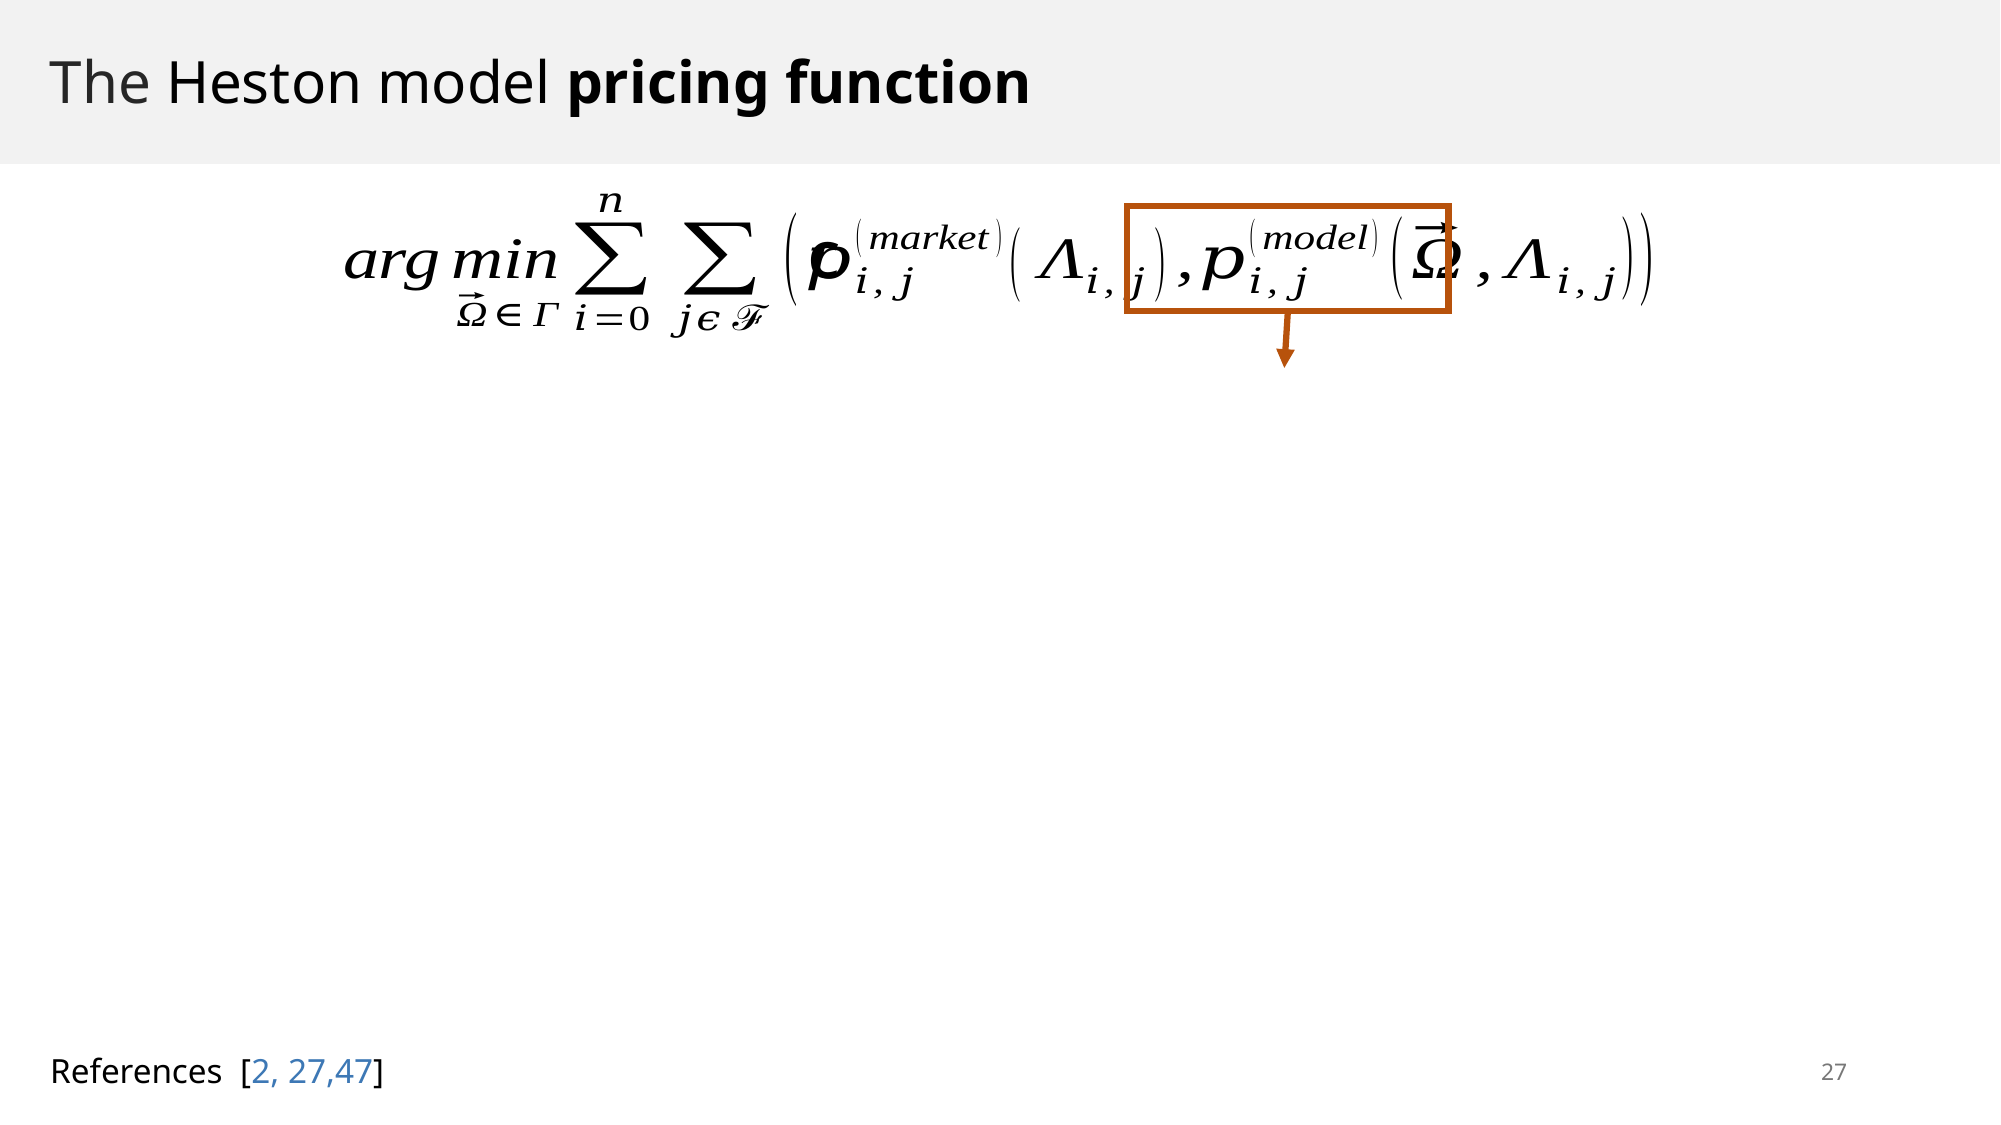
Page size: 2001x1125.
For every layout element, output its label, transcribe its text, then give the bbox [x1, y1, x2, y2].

slide_number 26 [1412, 1042, 1863, 1103]
text_box References [2, 27,47] [35, 1042, 486, 1098]
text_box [342, 178, 1658, 339]
title The Heston model pricing function [0, 0, 2000, 164]
